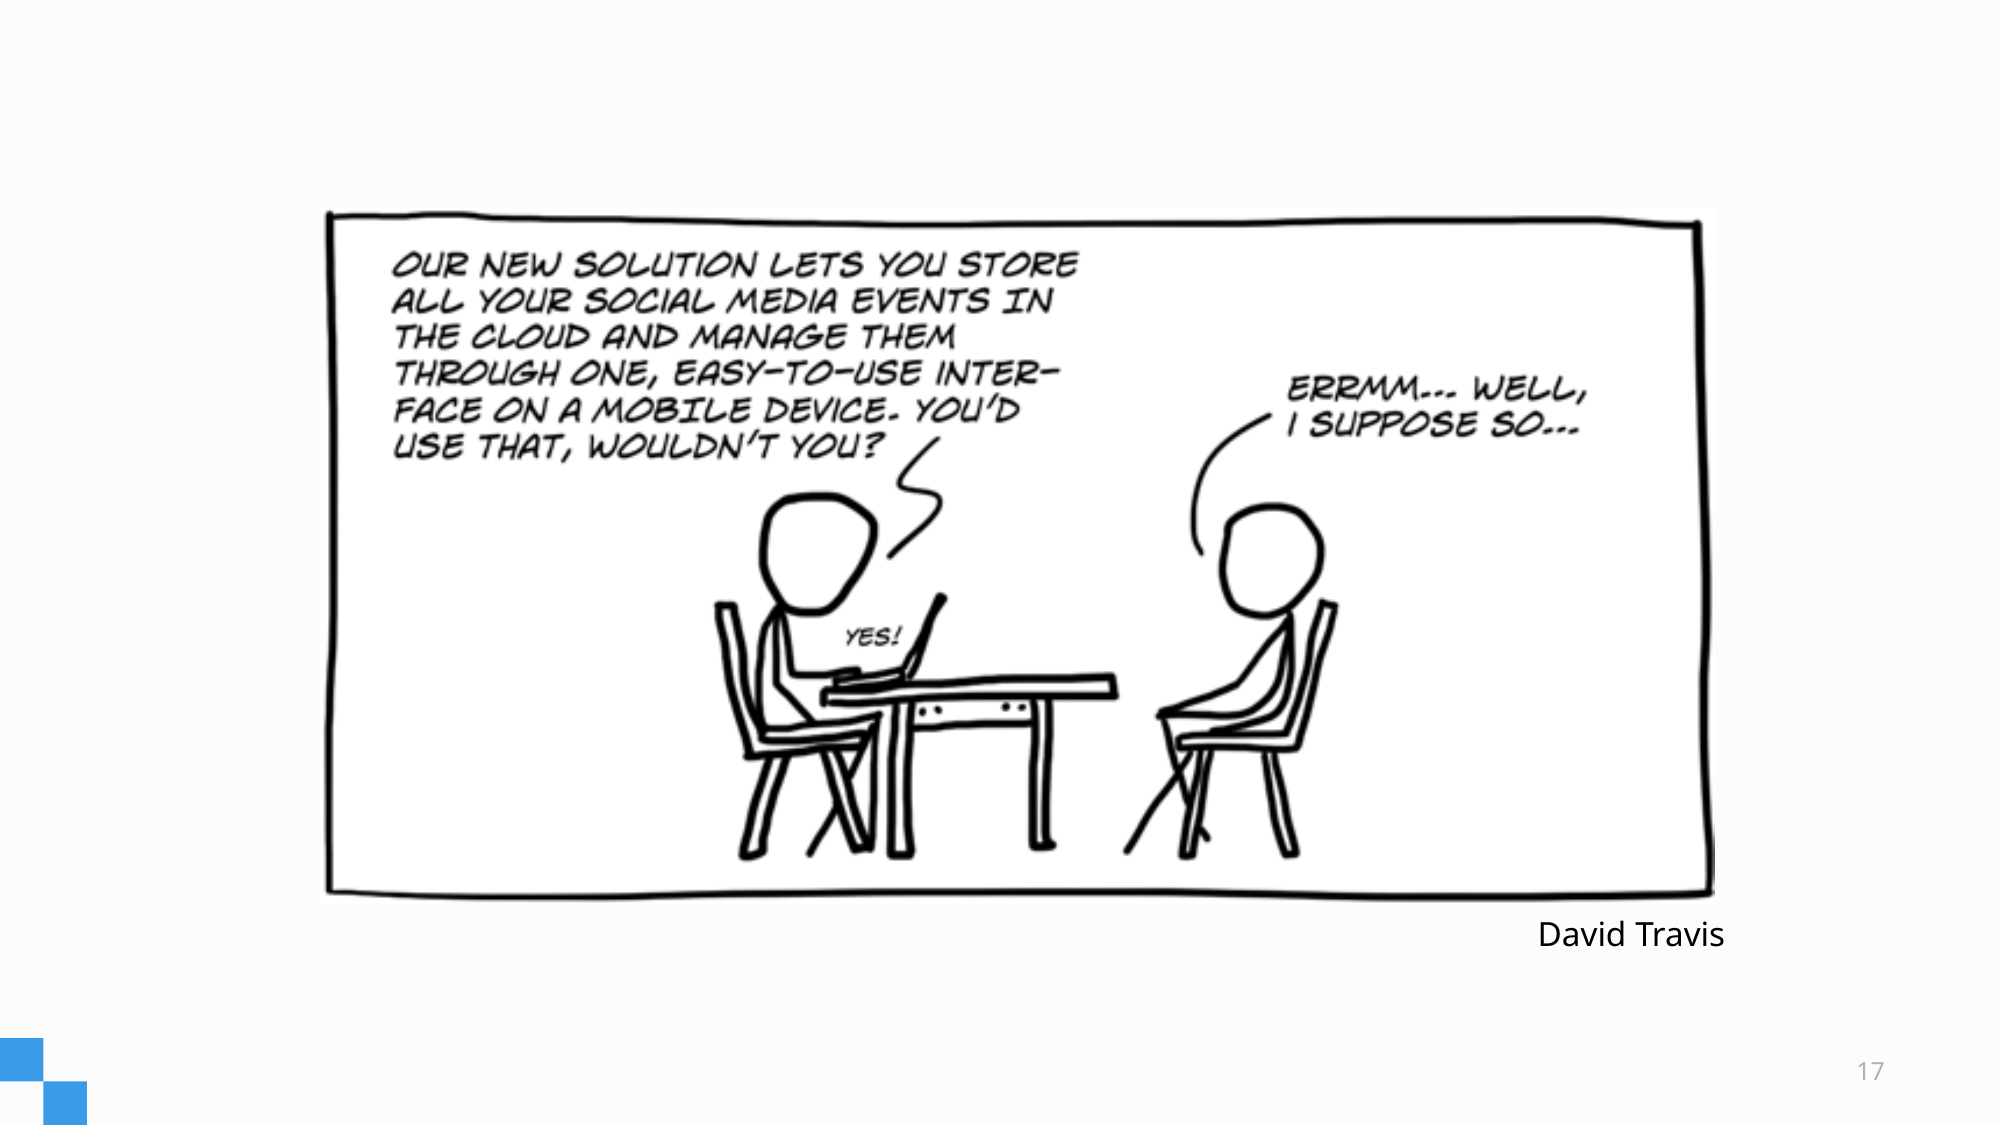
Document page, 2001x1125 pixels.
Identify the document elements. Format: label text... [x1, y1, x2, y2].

text_box David Travis [1523, 905, 1741, 961]
slide_number 17 [1433, 1042, 1900, 1103]
picture [320, 207, 1715, 905]
